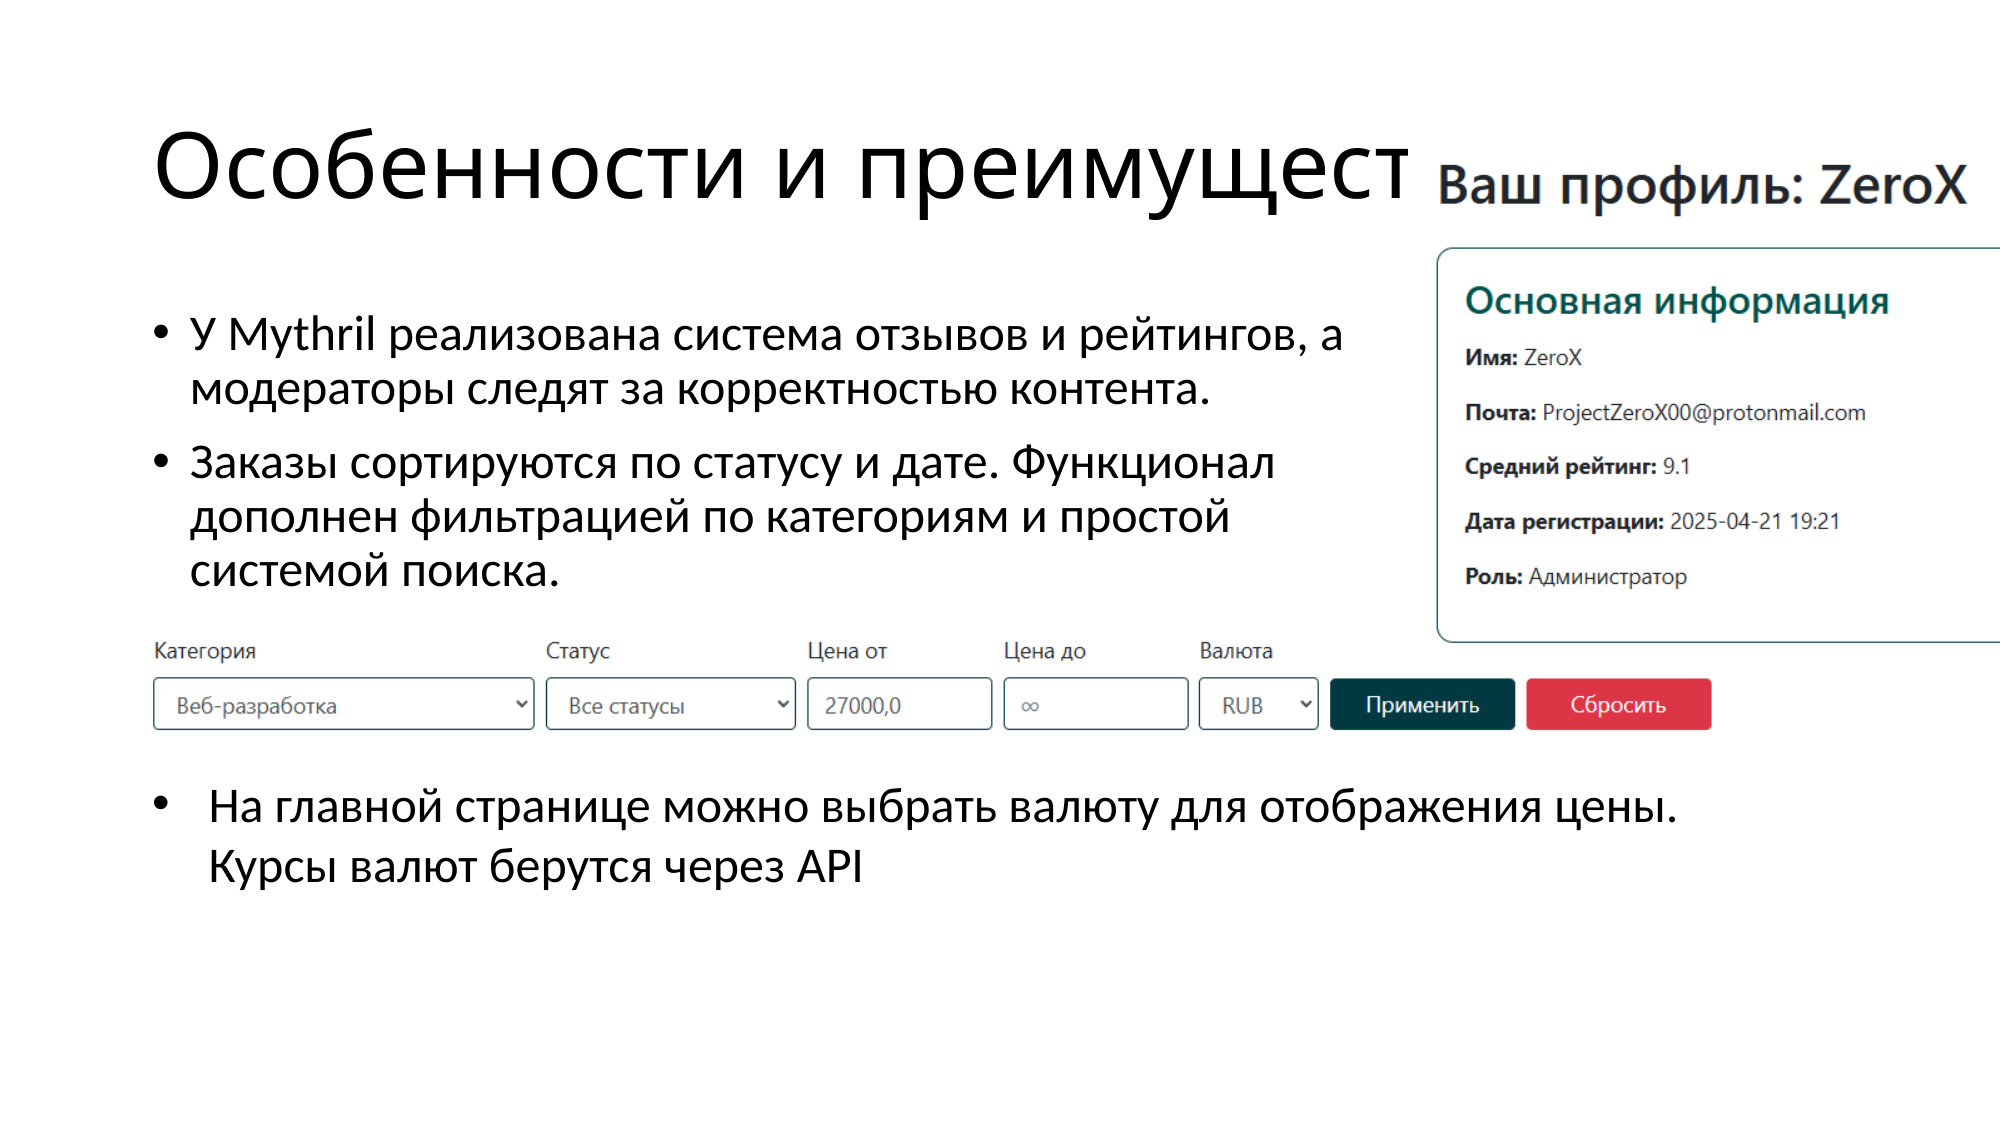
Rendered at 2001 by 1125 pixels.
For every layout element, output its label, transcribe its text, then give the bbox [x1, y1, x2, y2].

picture [137, 130, 2000, 754]
text_box На главной странице можно выбрать валюту для отображения цены. Курсы валют берутся через API [137, 765, 1702, 960]
title Особенности и преимущества [137, 59, 1863, 278]
list У Mythril реализована система отзывов и рейтингов, а модераторы следят за корректностью контента. Заказы сортируются по статусу и дате. Функционал дополнен фильтрацией по категориям и простой системой поиска. [137, 299, 1408, 622]
